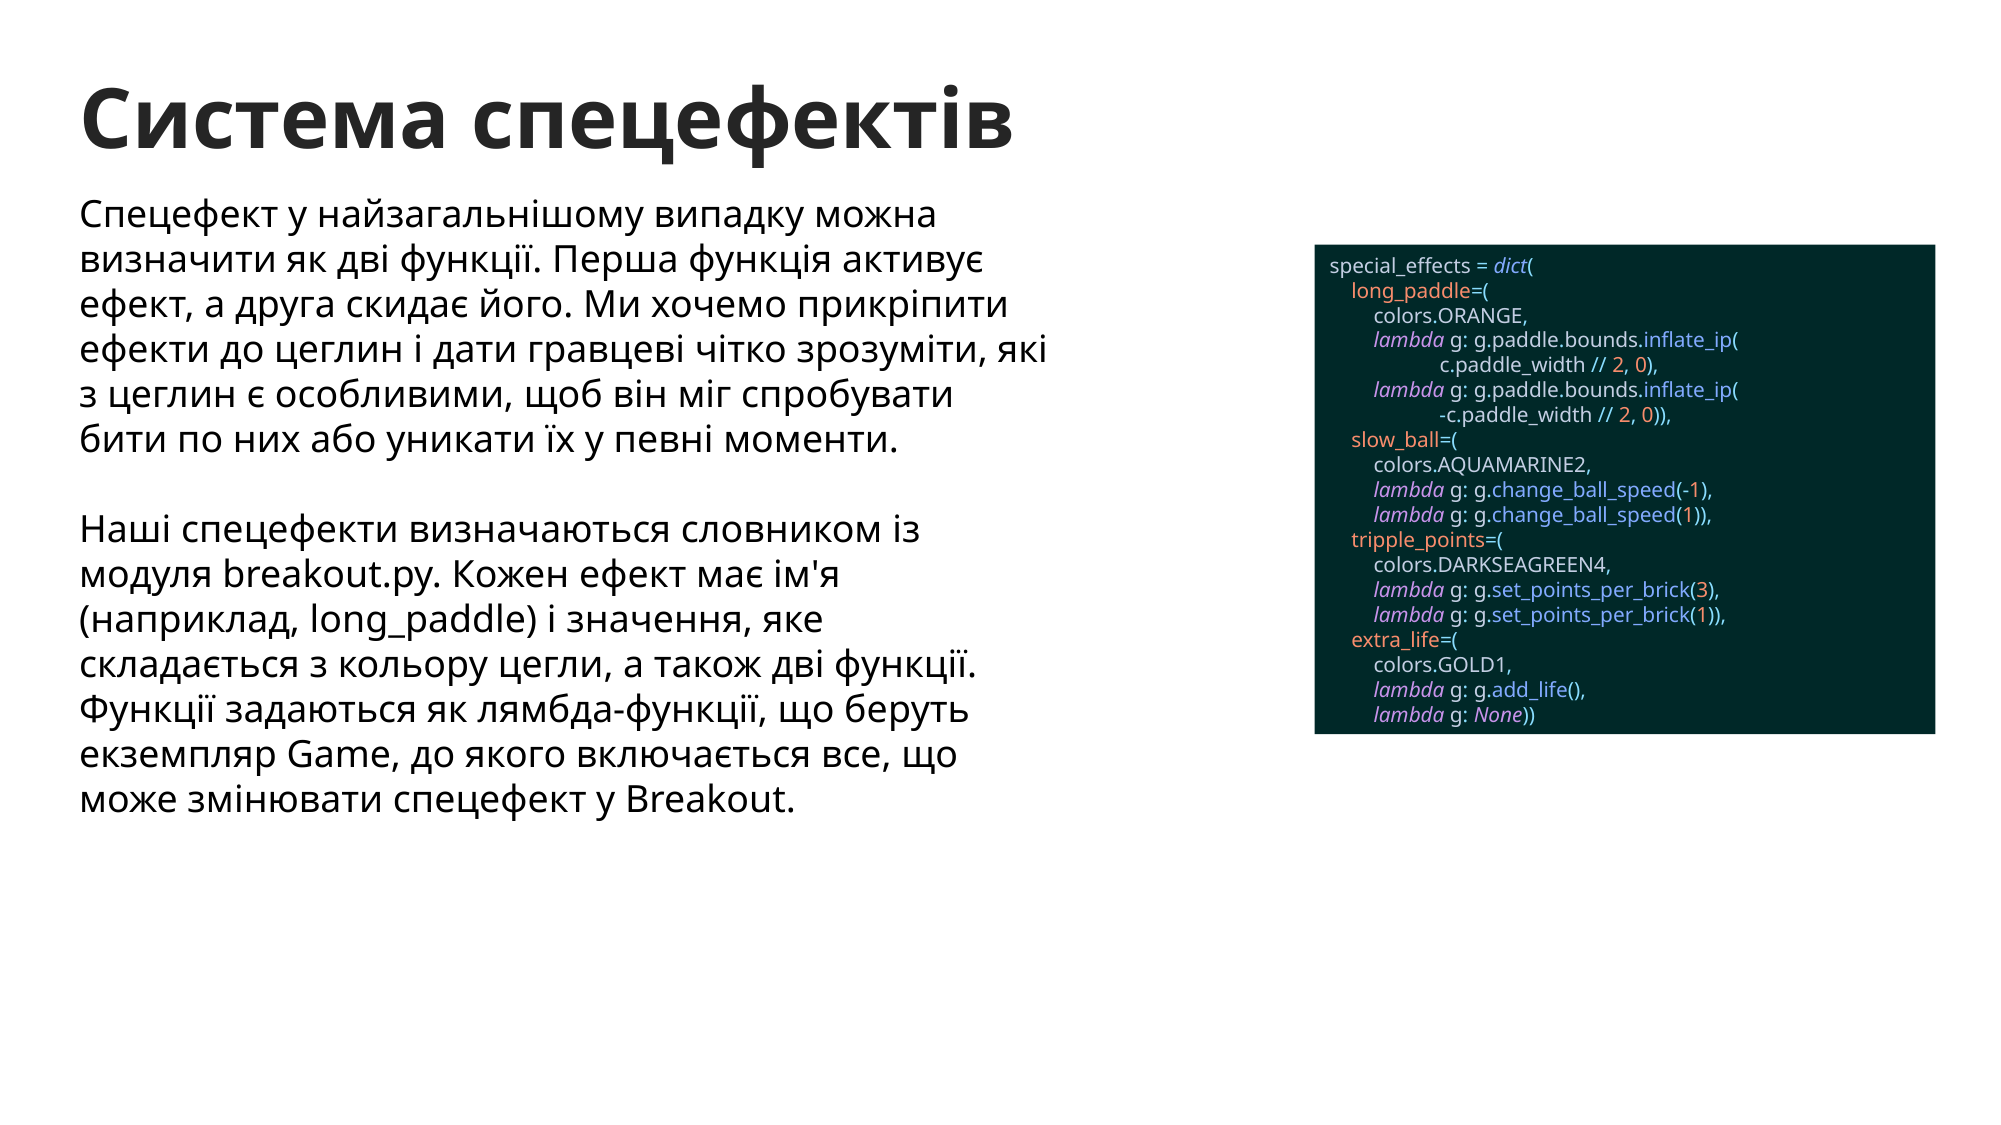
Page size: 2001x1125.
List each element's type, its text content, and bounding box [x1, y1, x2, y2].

text_box Спецефект у найзагальнішому випадку можна визначити як дві функції. Перша функція активує ефект, а друга скидає його. Ми хочемо прикріпити ефекти до цеглин і дати гравцеві чітко зрозуміти, які з цеглин є особливими, щоб він міг спробувати бити по них або уникати їх у певні моменти. Наші спецефекти визначаються словником із модуля breakout.py. Кожен ефект має ім'я (наприклад, long_paddle) і значення, яке складається з кольору цегли, а також дві функції. Функції задаються як лямбда-функції, що беруть екземпляр Game, до якого включається все, що може змінювати спецефект у Breakout. [64, 182, 1065, 828]
text_box Система спецефектів [64, 58, 1065, 182]
text_box special_effects = dict( long_paddle=( colors.ORANGE, lambda g: g.paddle.bounds.inflate_ip( c.paddle_width // 2, 0), lambda g: g.paddle.bounds.inflate_ip( -c.paddle_width // 2, 0)), slow_ball=( colors.AQUAMARINE2, lambda g: g.change_ball_speed(-1), lambda g: g.change_ball_speed(1)), tripple_points=( colors.DARKSEAGREEN4, lambda g: g.set_points_per_brick(3), lambda g: g.set_points_per_brick(1)), extra_life=( colors.GOLD1, lambda g: g.add_life(), lambda g: None)) [1314, 244, 1936, 735]
